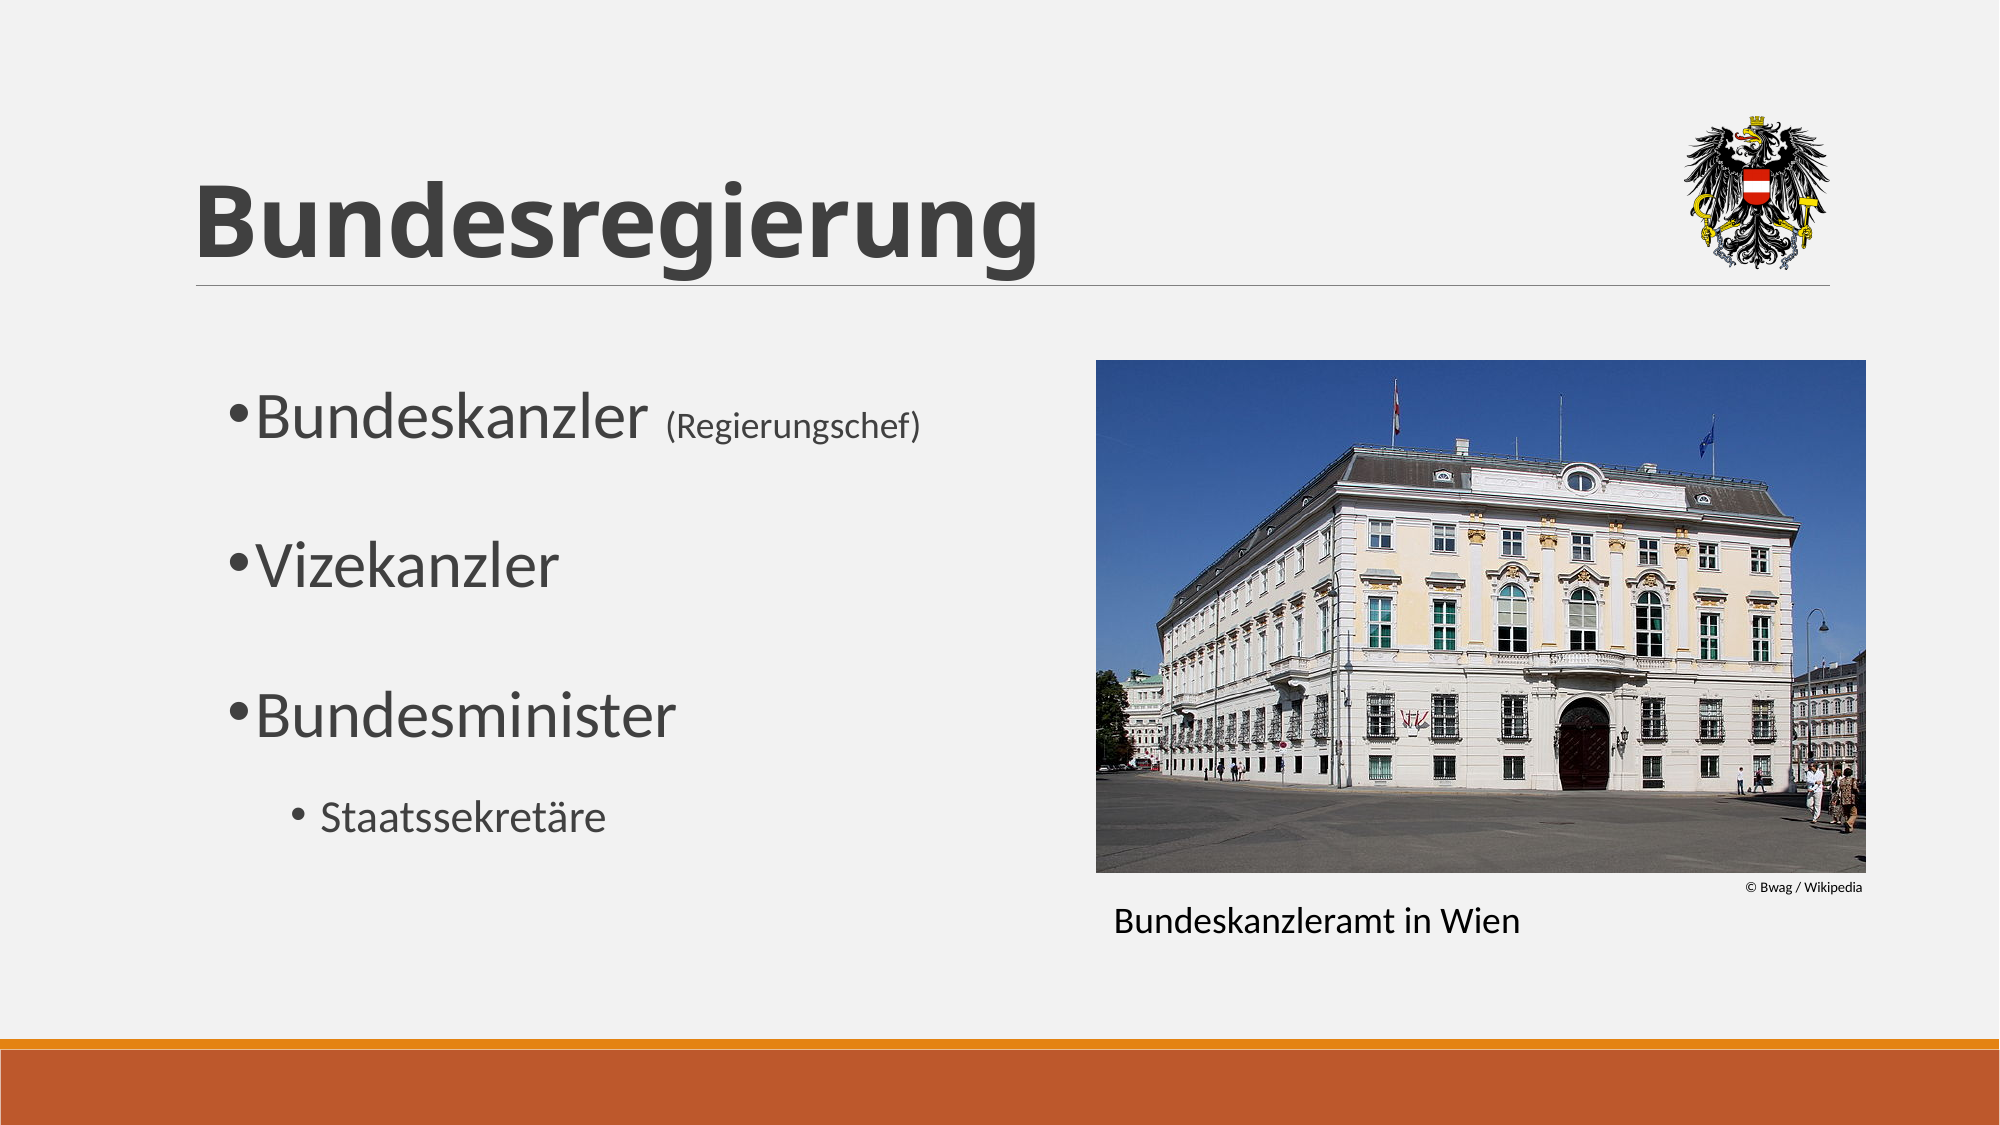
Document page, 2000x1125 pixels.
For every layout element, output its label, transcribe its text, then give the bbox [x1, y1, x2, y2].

title Bundesregierung [176, 47, 1827, 285]
text_box © Bwag / Wikipedia [1730, 870, 1878, 903]
picture [1096, 359, 1867, 874]
list Bundeskanzler (Regierungschef) Vizekanzler Bundesminister Staatssekretäre [212, 324, 1788, 964]
picture [1683, 115, 1830, 271]
text_box Bundeskanzleramt in Wien [1099, 888, 1537, 949]
